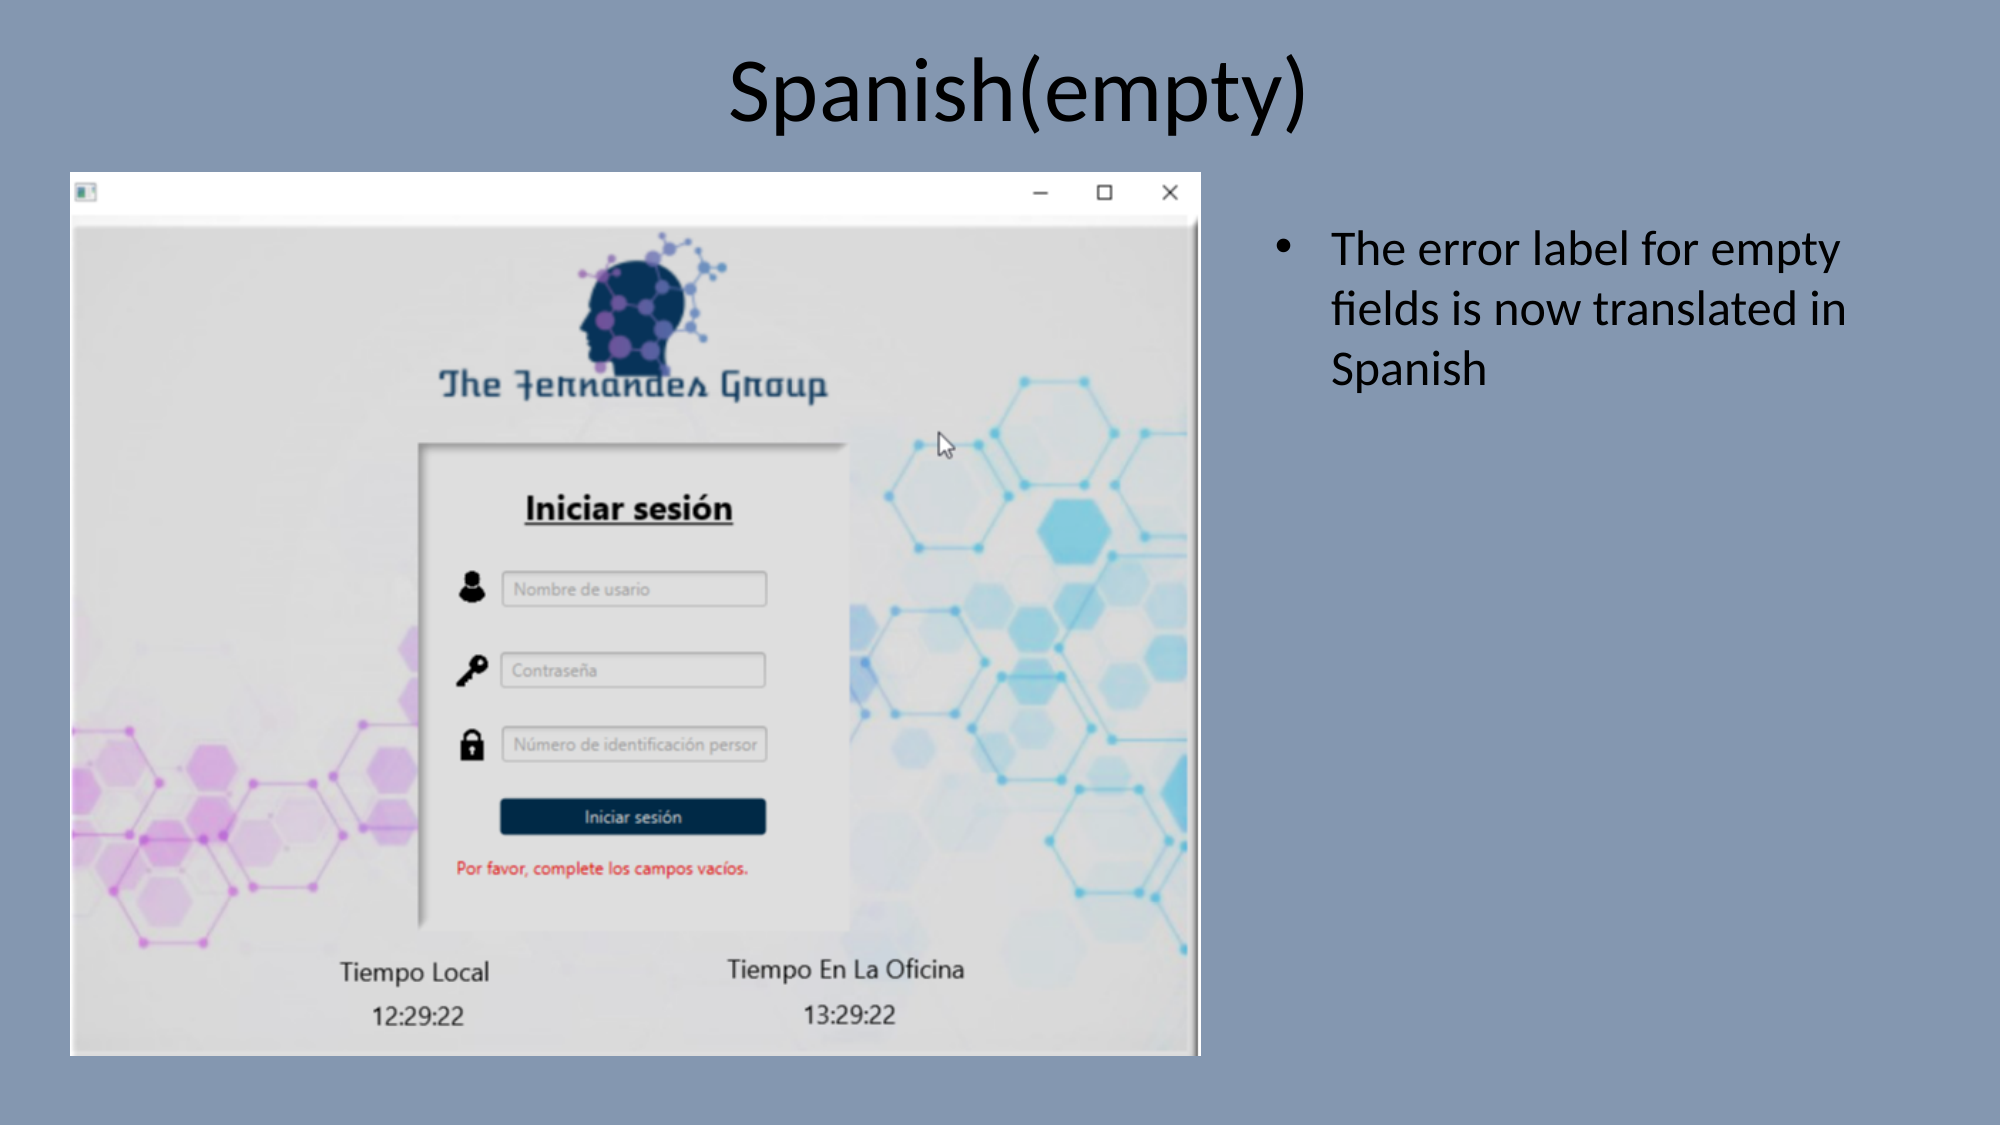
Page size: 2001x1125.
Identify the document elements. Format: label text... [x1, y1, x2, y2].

text_box Spanish(empty) [605, 22, 1435, 148]
picture [70, 172, 1201, 1056]
text_box The error label for empty fields is now translated in Spanish [1259, 208, 1948, 403]
